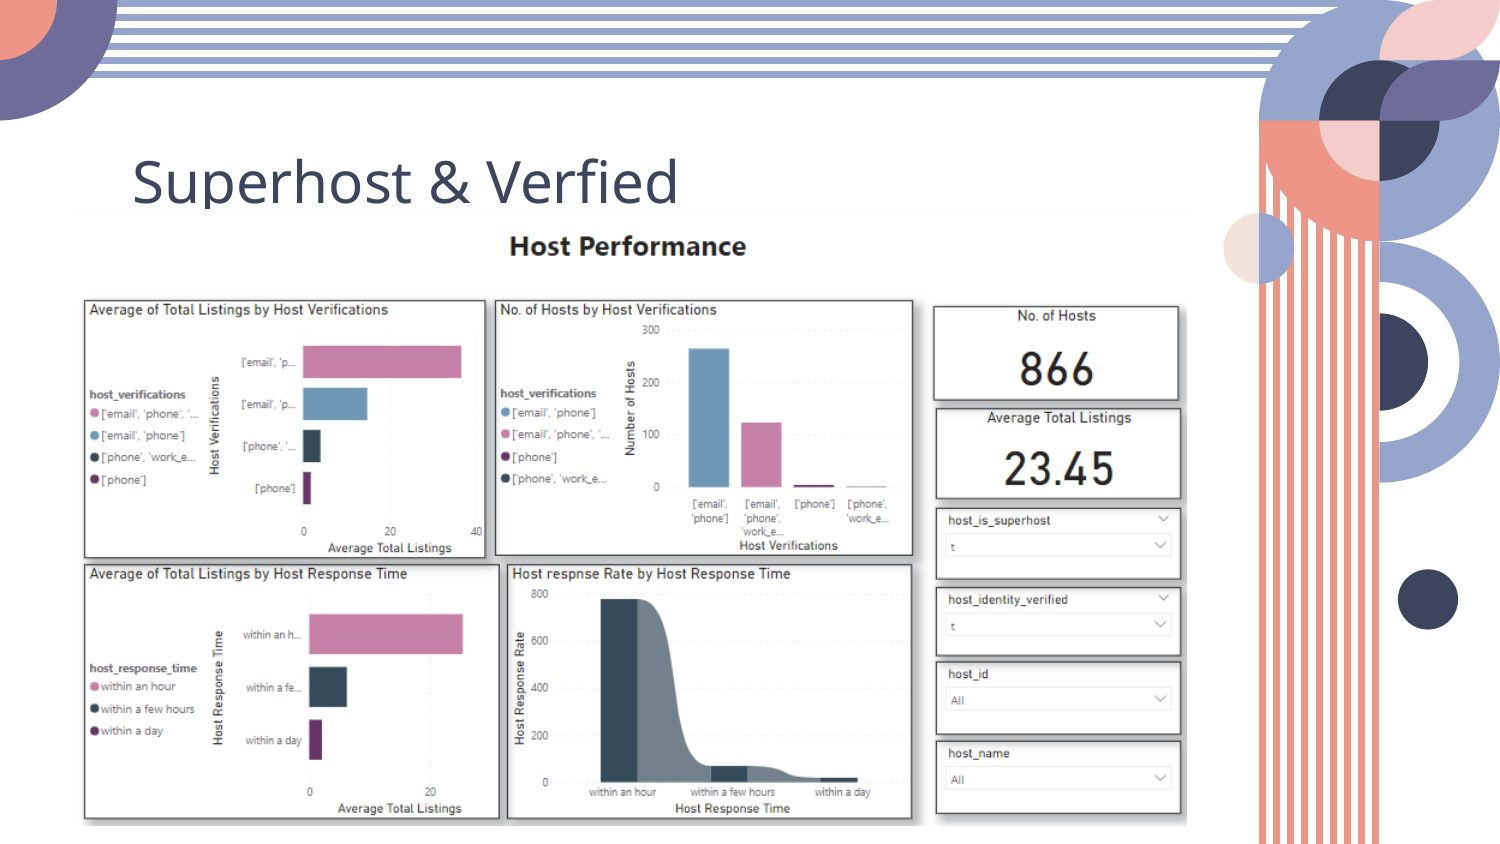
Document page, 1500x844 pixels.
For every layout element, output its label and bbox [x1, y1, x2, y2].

picture [77, 208, 1187, 827]
text_box [0, 0, 1500, 844]
